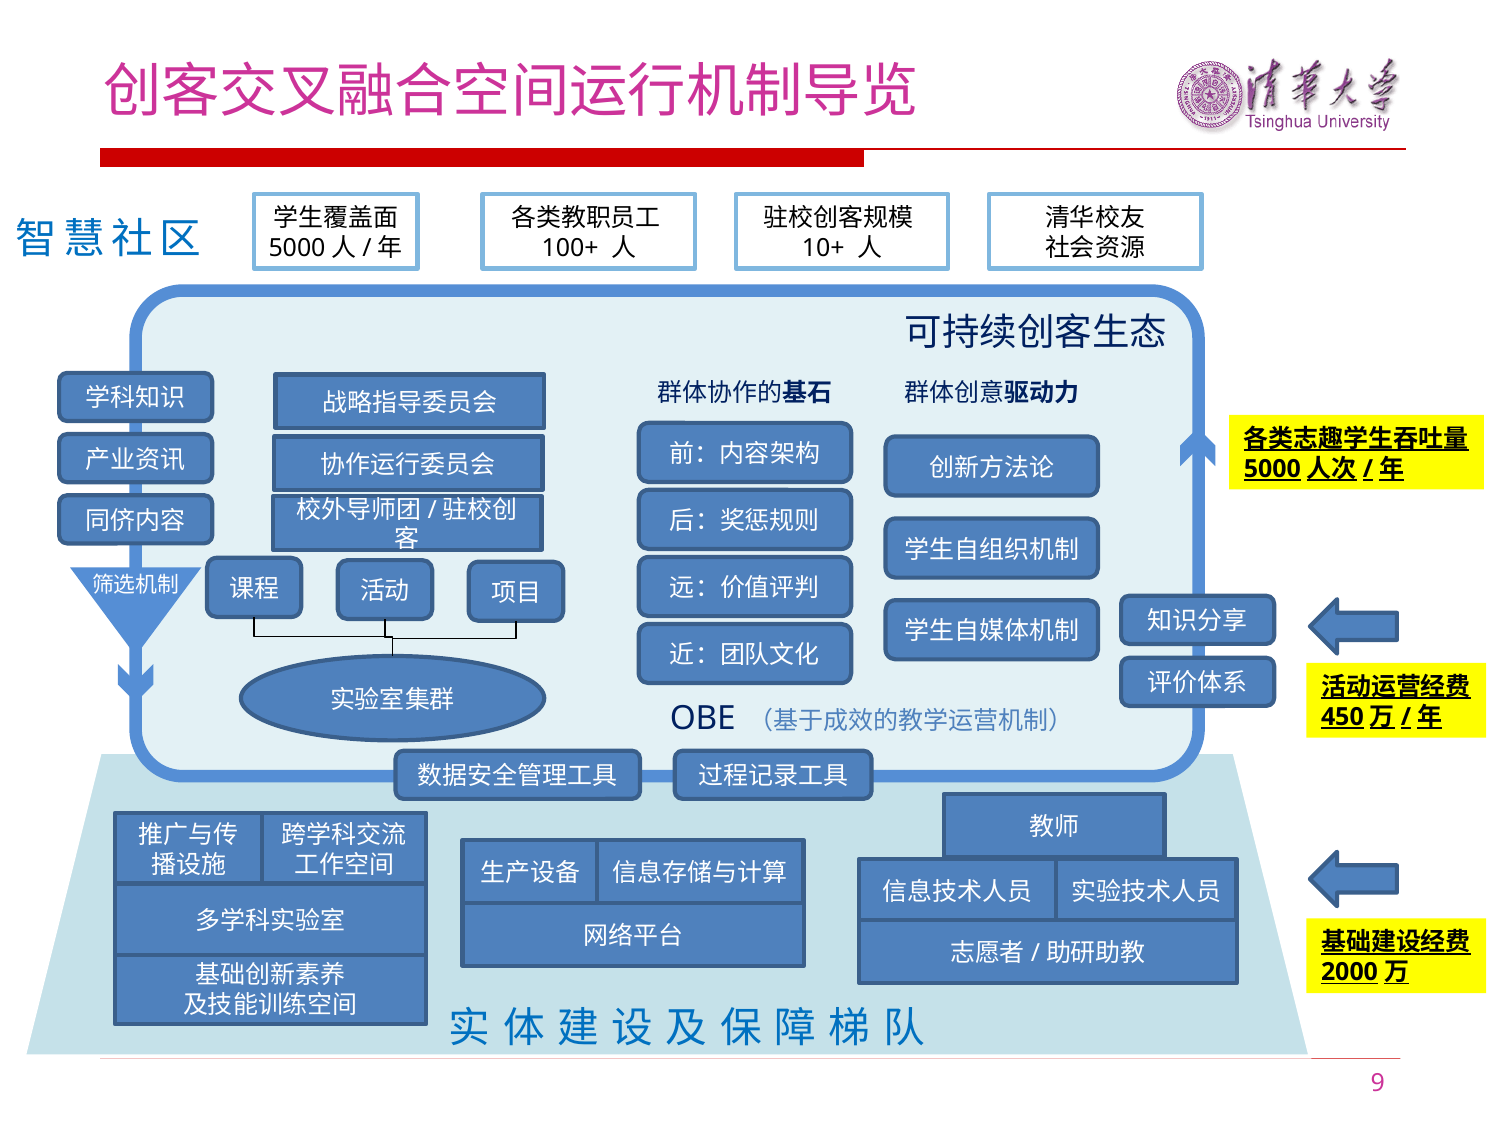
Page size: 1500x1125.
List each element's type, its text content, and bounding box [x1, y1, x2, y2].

text_box OBE （基于成效的教学运营机制） [654, 692, 1088, 744]
text_box 基础建设经费 2000万 [1306, 918, 1487, 994]
text_box 可持续创客生态 [889, 300, 1183, 361]
text_box 实验室集群 [240, 655, 545, 741]
text_box 课程 [218, 557, 302, 617]
text_box 过程记录工具 [674, 750, 872, 799]
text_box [436, 576, 473, 701]
text_box 评价体系 [1121, 657, 1275, 706]
text_box 各类志趣学生吞吐量 5000人次/年 [1229, 414, 1484, 490]
text_box 清华校友 社会资源 [987, 192, 1204, 271]
text_box [135, 290, 1199, 777]
text_box [1180, 427, 1216, 467]
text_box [272, 374, 545, 550]
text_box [114, 812, 427, 1025]
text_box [370, 633, 408, 642]
text_box [1309, 851, 1397, 907]
text_box [23, 751, 853, 1057]
text_box [1309, 599, 1397, 654]
text_box 项目 [468, 561, 564, 621]
text_box 活动 [339, 560, 433, 620]
text_box 实体建设及保障梯队 [434, 985, 985, 1066]
text_box 智慧社区 [0, 197, 229, 277]
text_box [58, 372, 213, 703]
text_box 知识分享 [1121, 595, 1275, 644]
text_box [462, 839, 804, 966]
text_box 驻校创客规模10+ 人 [734, 192, 950, 271]
title 创客交叉融合空间运行机制导览 [88, 42, 1129, 132]
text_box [859, 793, 1237, 984]
picture [1175, 54, 1400, 135]
text_box 各类教职员工100+ 人 [480, 192, 697, 271]
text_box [638, 369, 1099, 684]
text_box 数据安全管理工具 [395, 750, 641, 799]
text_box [303, 566, 344, 706]
text_box [872, 751, 1311, 1057]
slide_number 9 [1074, 1058, 1401, 1103]
text_box 学生覆盖面 5000人/年 [252, 192, 420, 271]
text_box 活动运营经费 450万/年 [1306, 662, 1487, 738]
